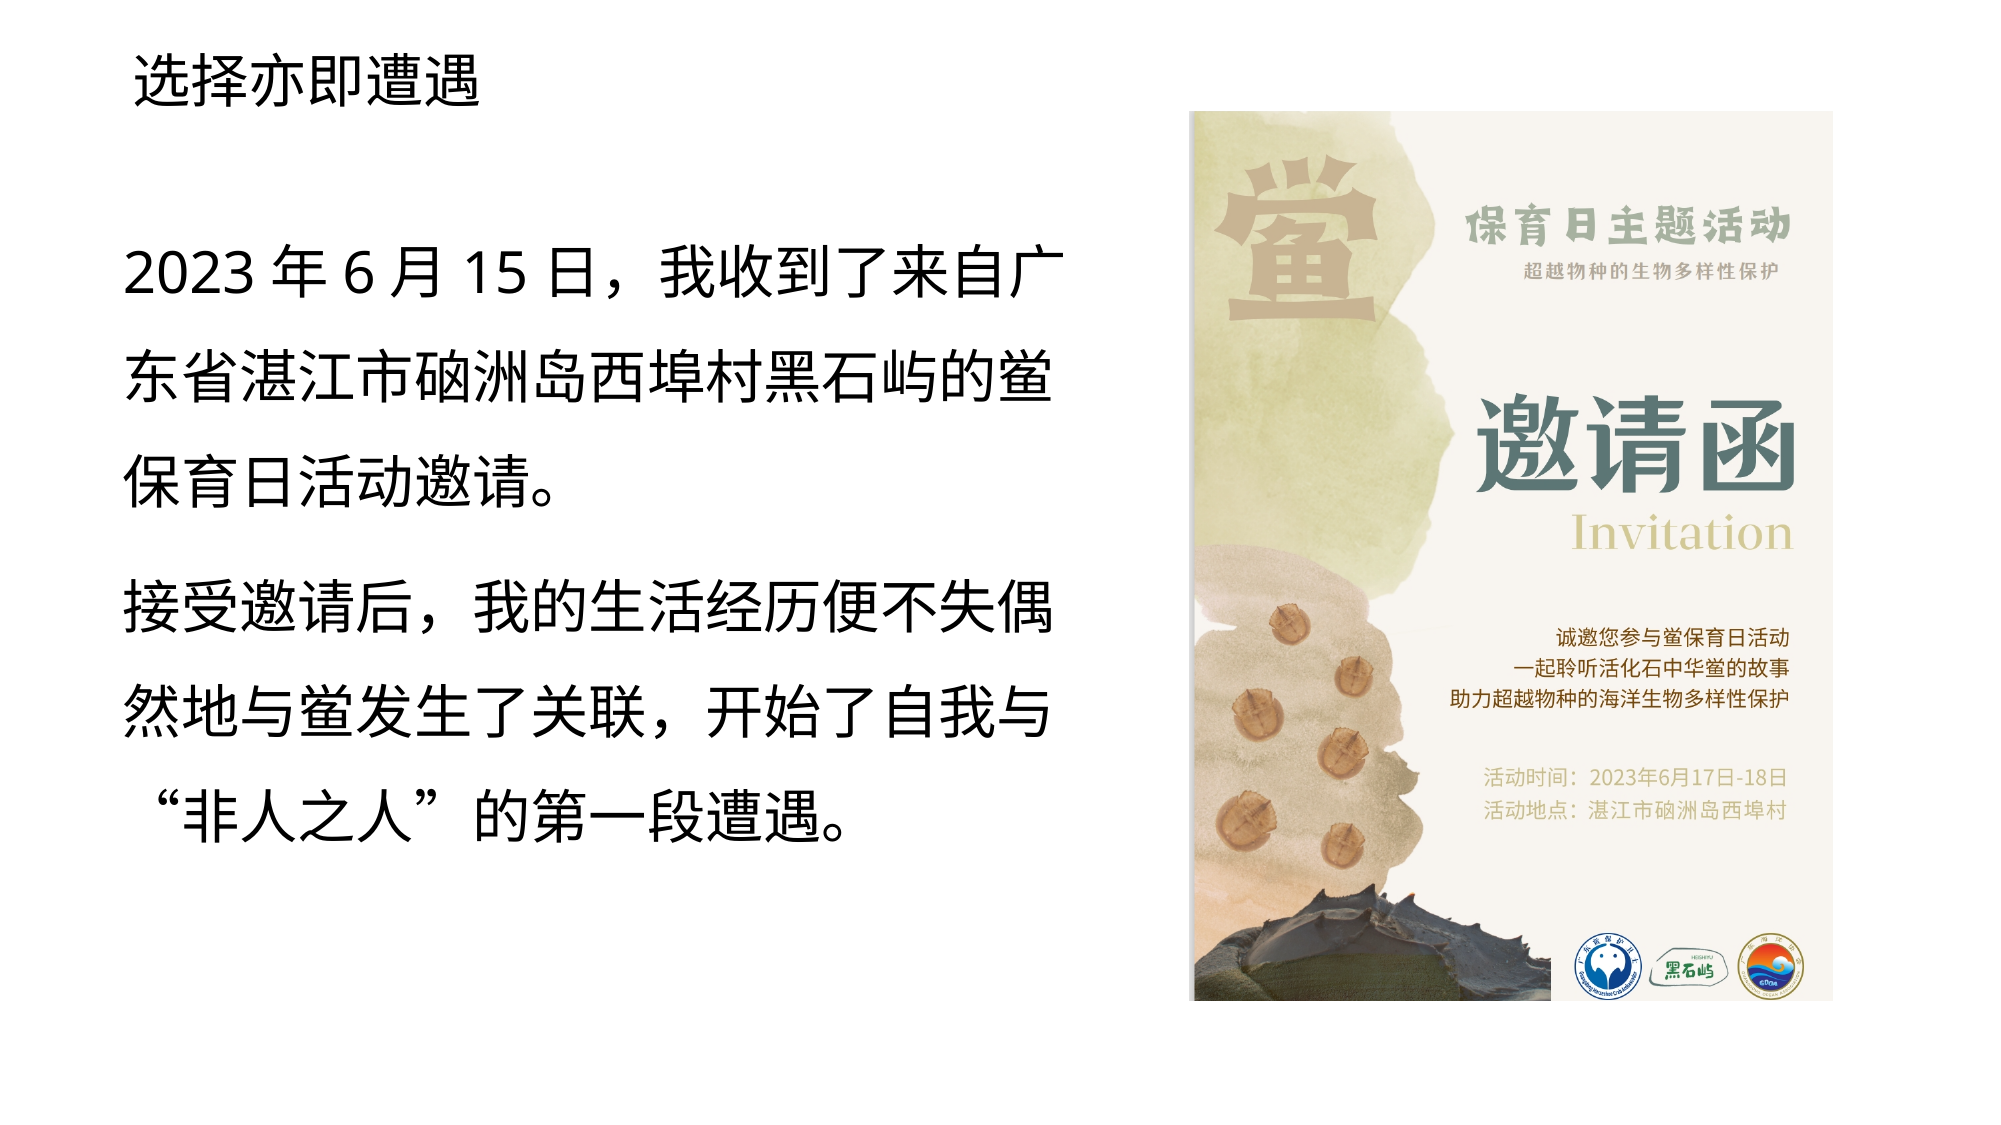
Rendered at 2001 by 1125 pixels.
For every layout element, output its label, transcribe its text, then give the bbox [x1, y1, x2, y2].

list 2023年6月15日，我收到了来自广东省湛江市硇洲岛西埠村黑石屿的鲎保育日活动邀请。 接受邀请后，我的生活经历便不失偶然地与鲎发生了关联，开始了自我与“非人之人”的第一段遭遇。 [108, 192, 1122, 907]
title 选择亦即遭遇 [116, 22, 1842, 146]
picture [1188, 111, 1833, 1001]
